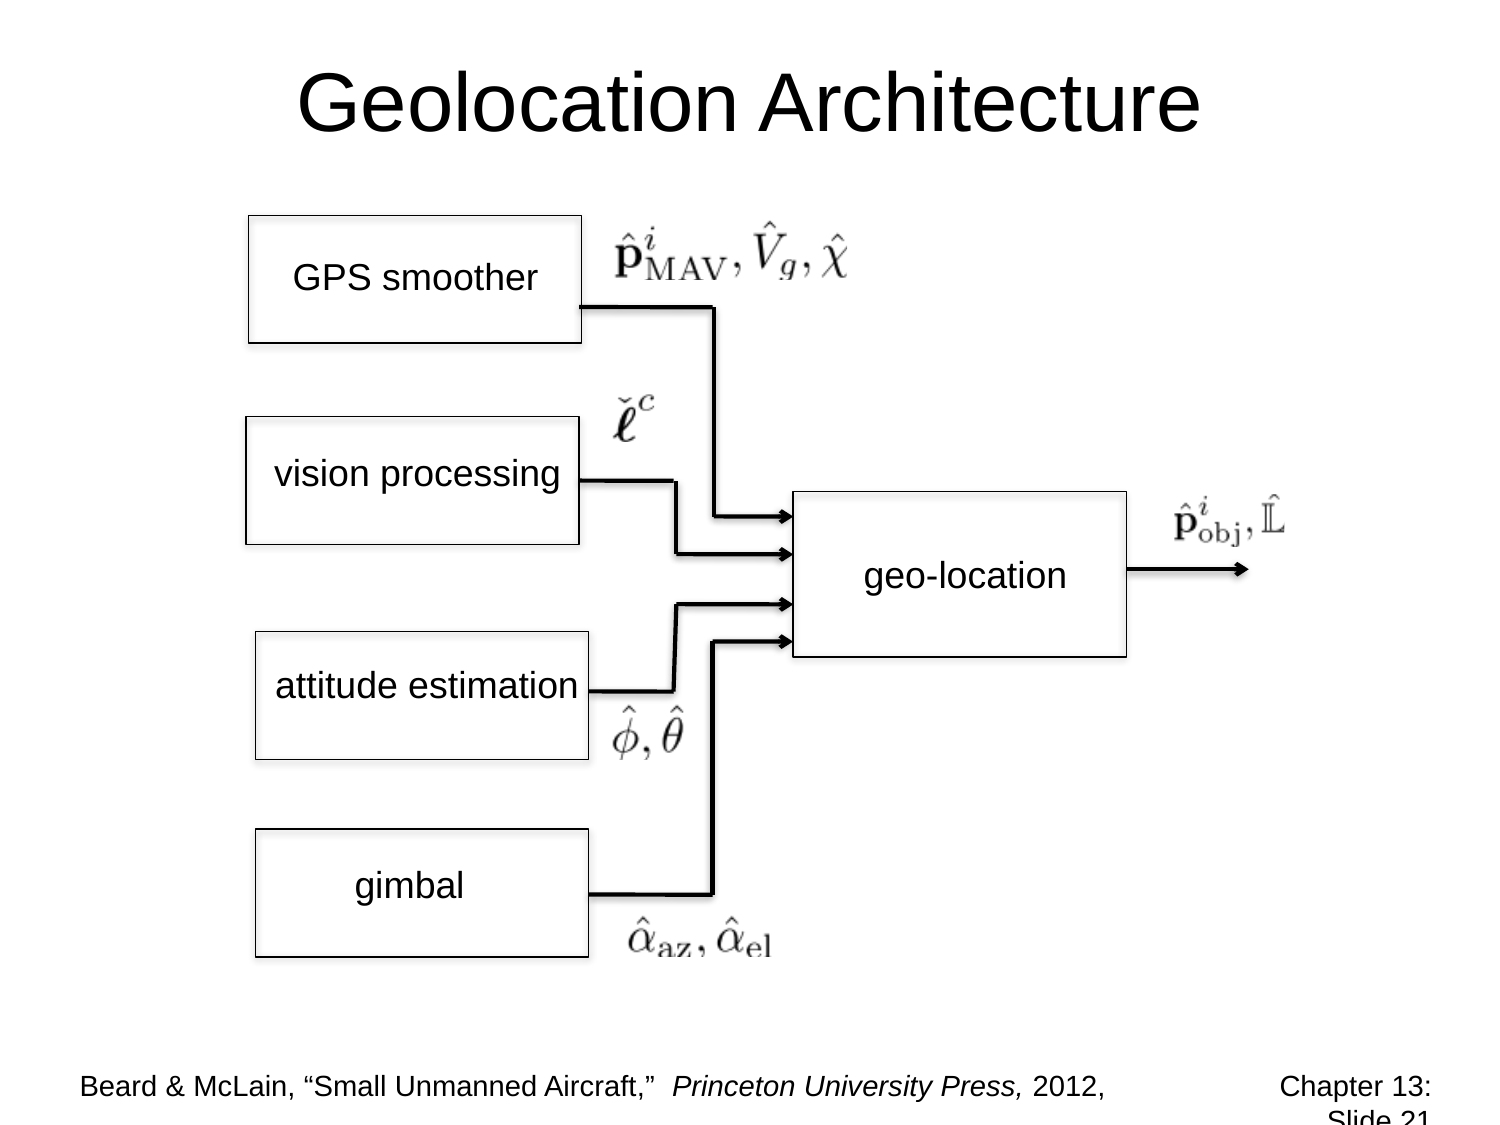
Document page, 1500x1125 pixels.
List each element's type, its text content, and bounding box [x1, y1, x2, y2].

title Geolocation Architecture [74, 36, 1426, 161]
picture [1173, 493, 1285, 547]
text_box [248, 215, 582, 344]
text_box gimbal [339, 854, 480, 914]
picture [626, 913, 773, 958]
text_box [630, 646, 719, 650]
text_box GPS smoother [277, 245, 554, 306]
text_box [792, 491, 1127, 658]
text_box geo-location [848, 543, 1083, 604]
picture [613, 218, 848, 280]
text_box [255, 631, 589, 760]
text_box [245, 416, 580, 545]
picture [610, 702, 684, 760]
text_box [255, 828, 589, 958]
text_box vision processing [259, 441, 576, 502]
picture [610, 393, 655, 442]
